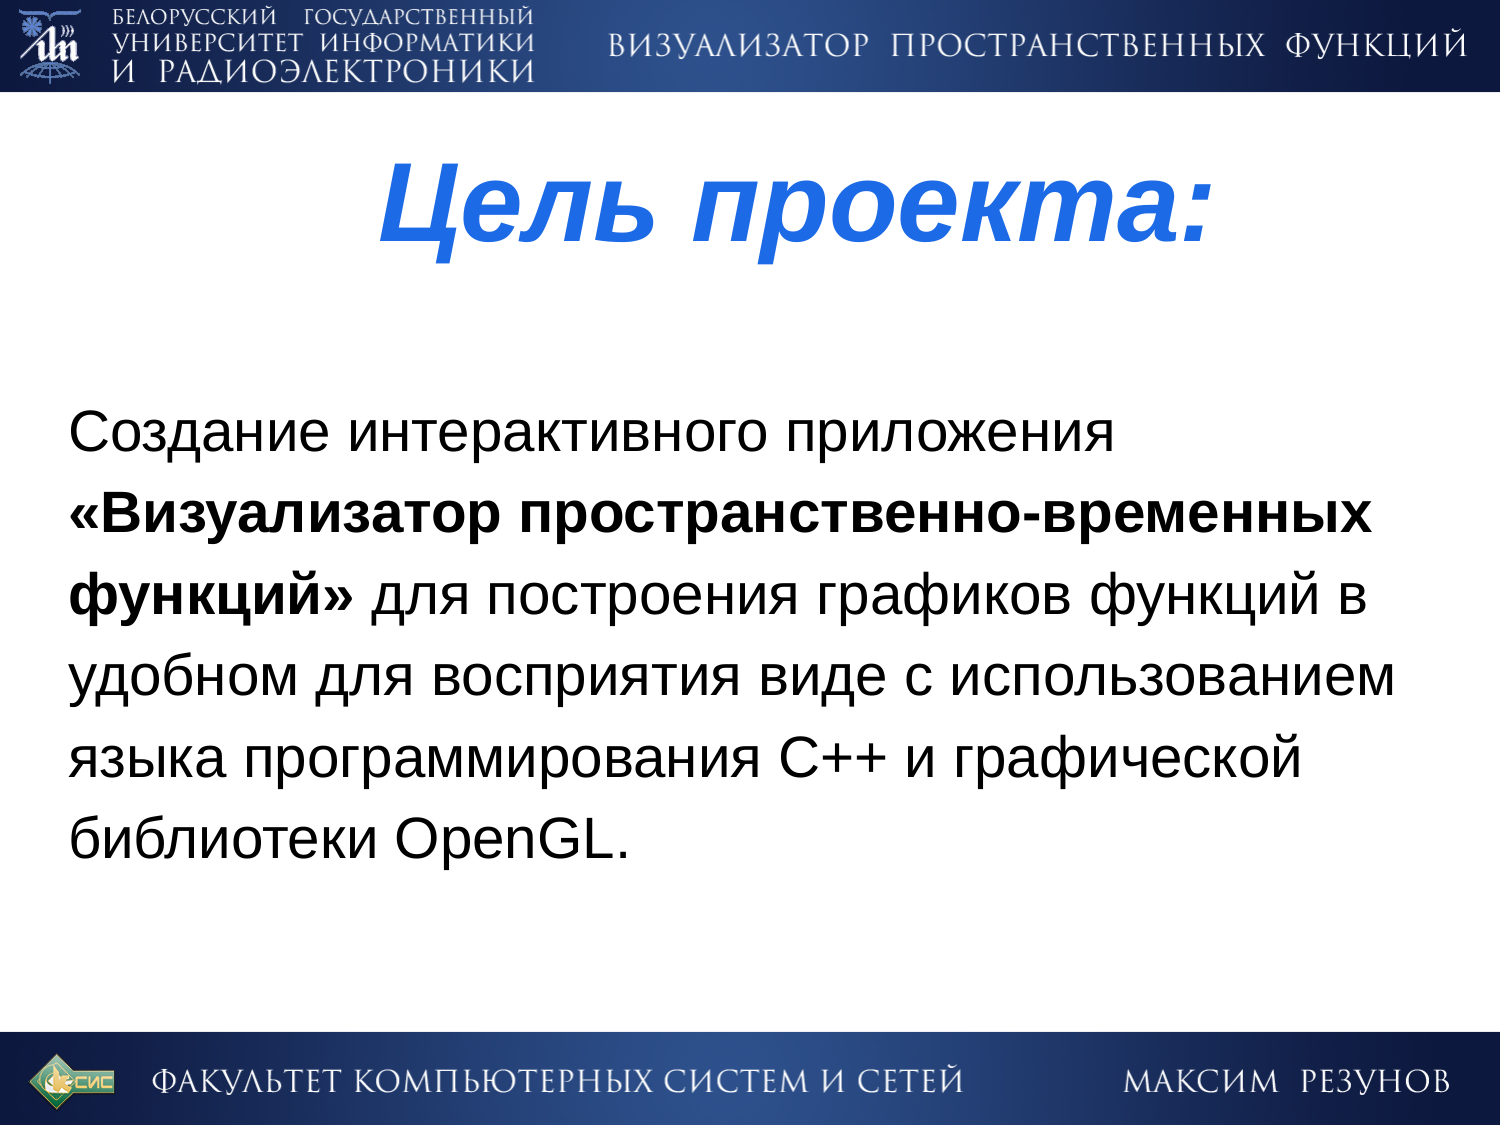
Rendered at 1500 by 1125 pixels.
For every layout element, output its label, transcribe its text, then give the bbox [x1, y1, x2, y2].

picture [0, 0, 1500, 1125]
list Создание интерактивного приложения «Визуализатор пространственно-временных функций» для построения графиков функций в удобном для восприятия виде с использованием языка программирования С++ и графической библиотеки OpenGL. [53, 385, 1447, 906]
text_box Цель проекта: [363, 121, 1234, 272]
